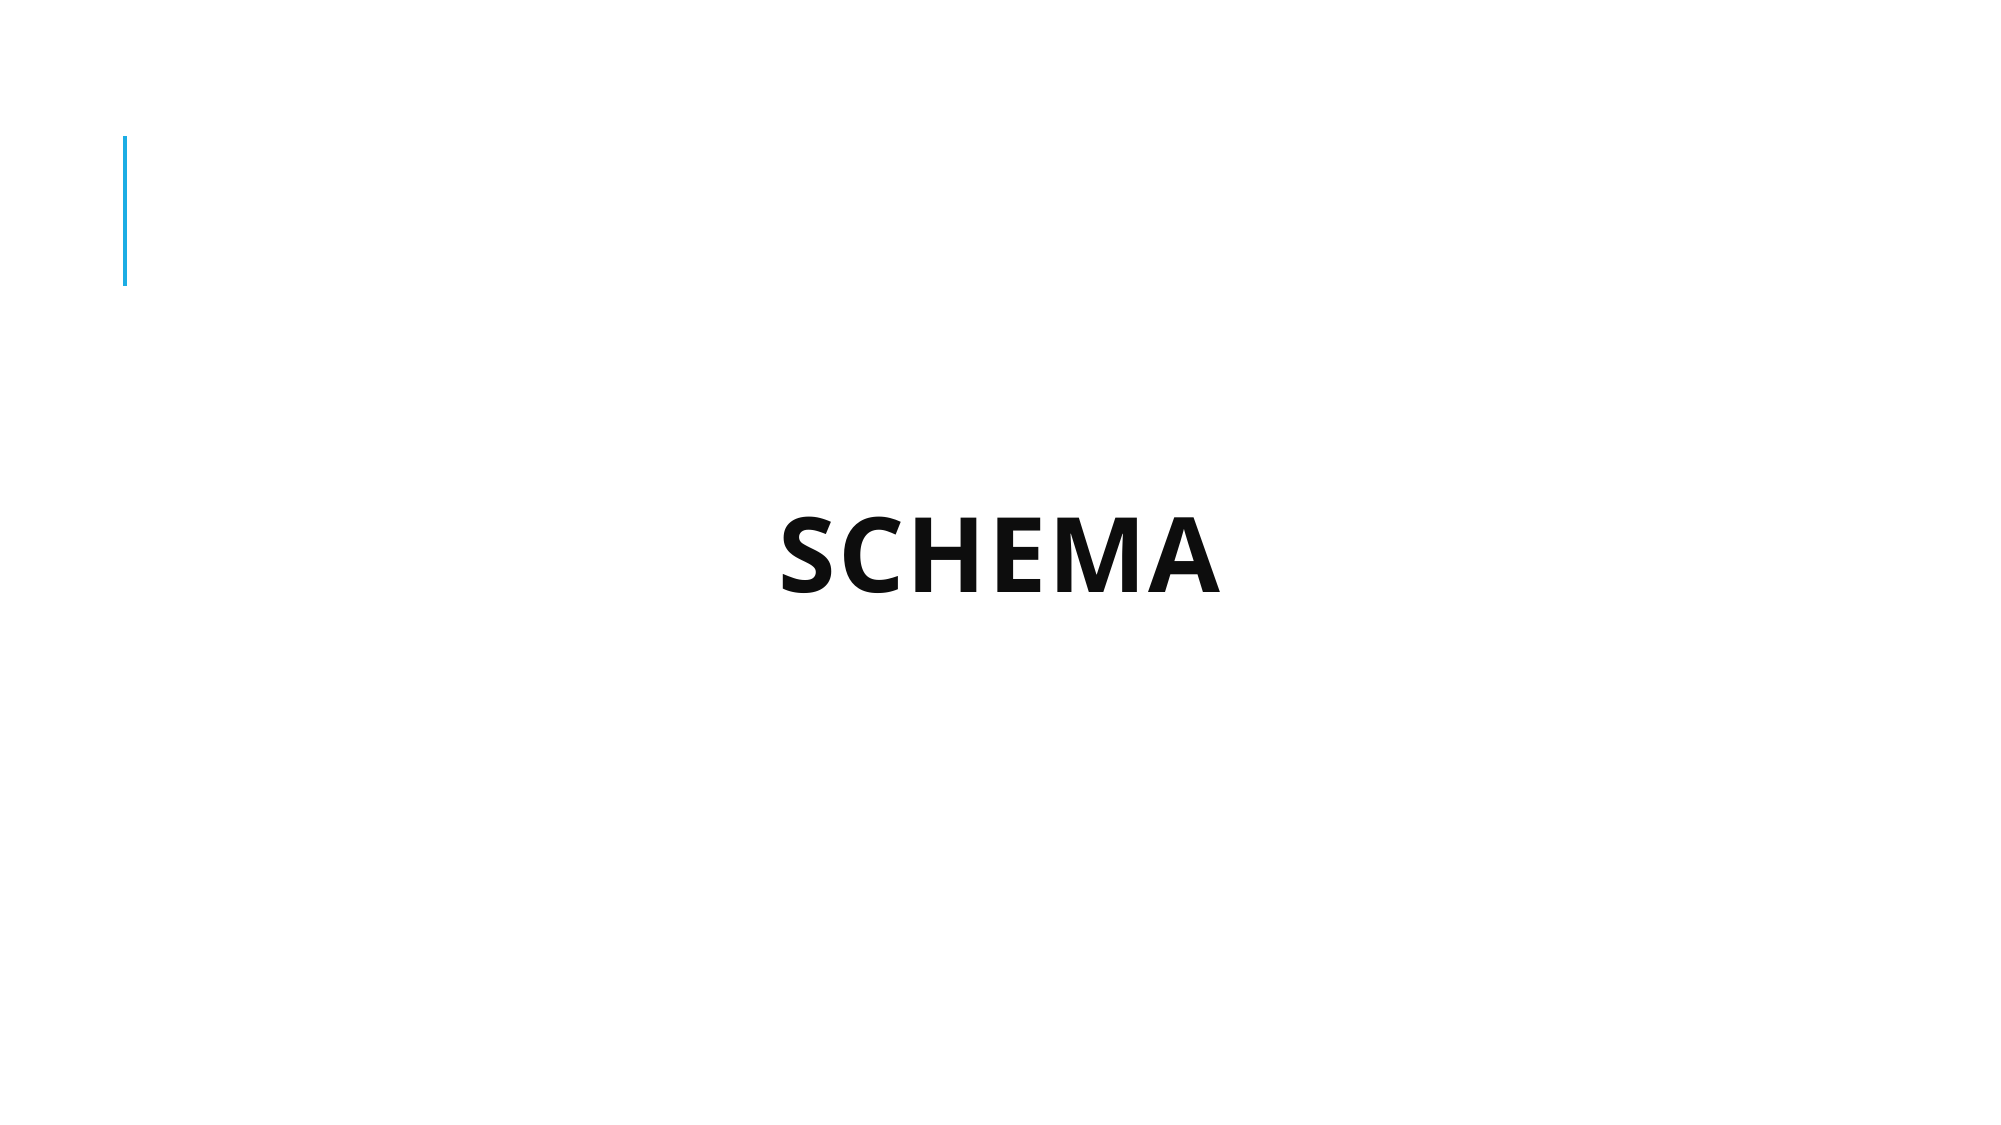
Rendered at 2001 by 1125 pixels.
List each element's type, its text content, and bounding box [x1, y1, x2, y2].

title Schema [137, 457, 1863, 668]
